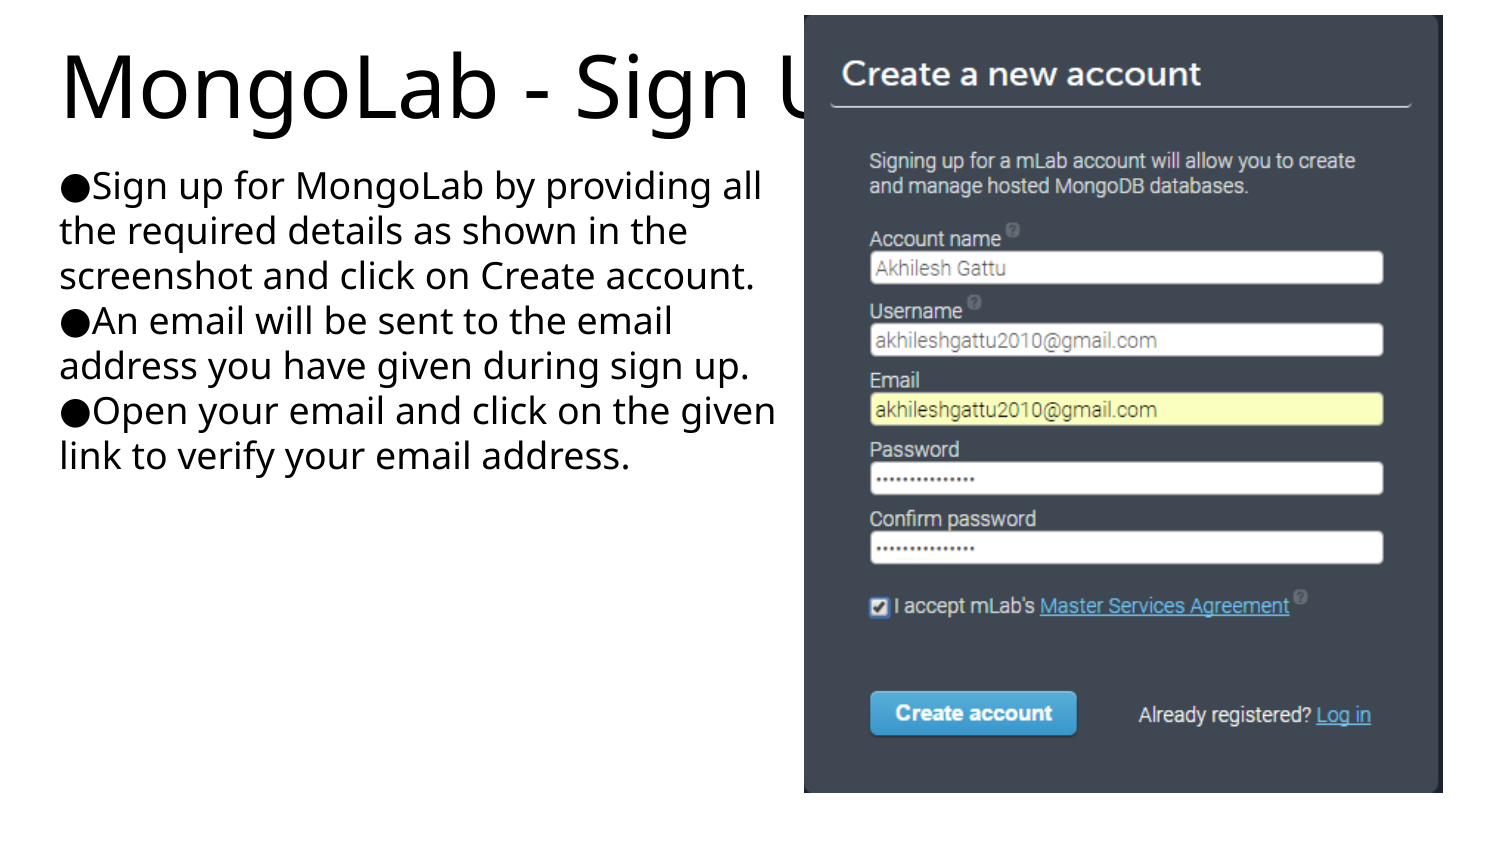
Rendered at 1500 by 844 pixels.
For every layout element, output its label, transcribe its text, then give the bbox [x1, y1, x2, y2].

text_box Sign up for MongoLab by providing all the required details as shown in the screenshot and click on Create account. An email will be sent to the email address you have given during sign up. Open your email and click on the given link to verify your email address. [44, 146, 799, 697]
text_box MongoLab - Sign Up [44, 15, 802, 146]
picture [804, 14, 1443, 793]
